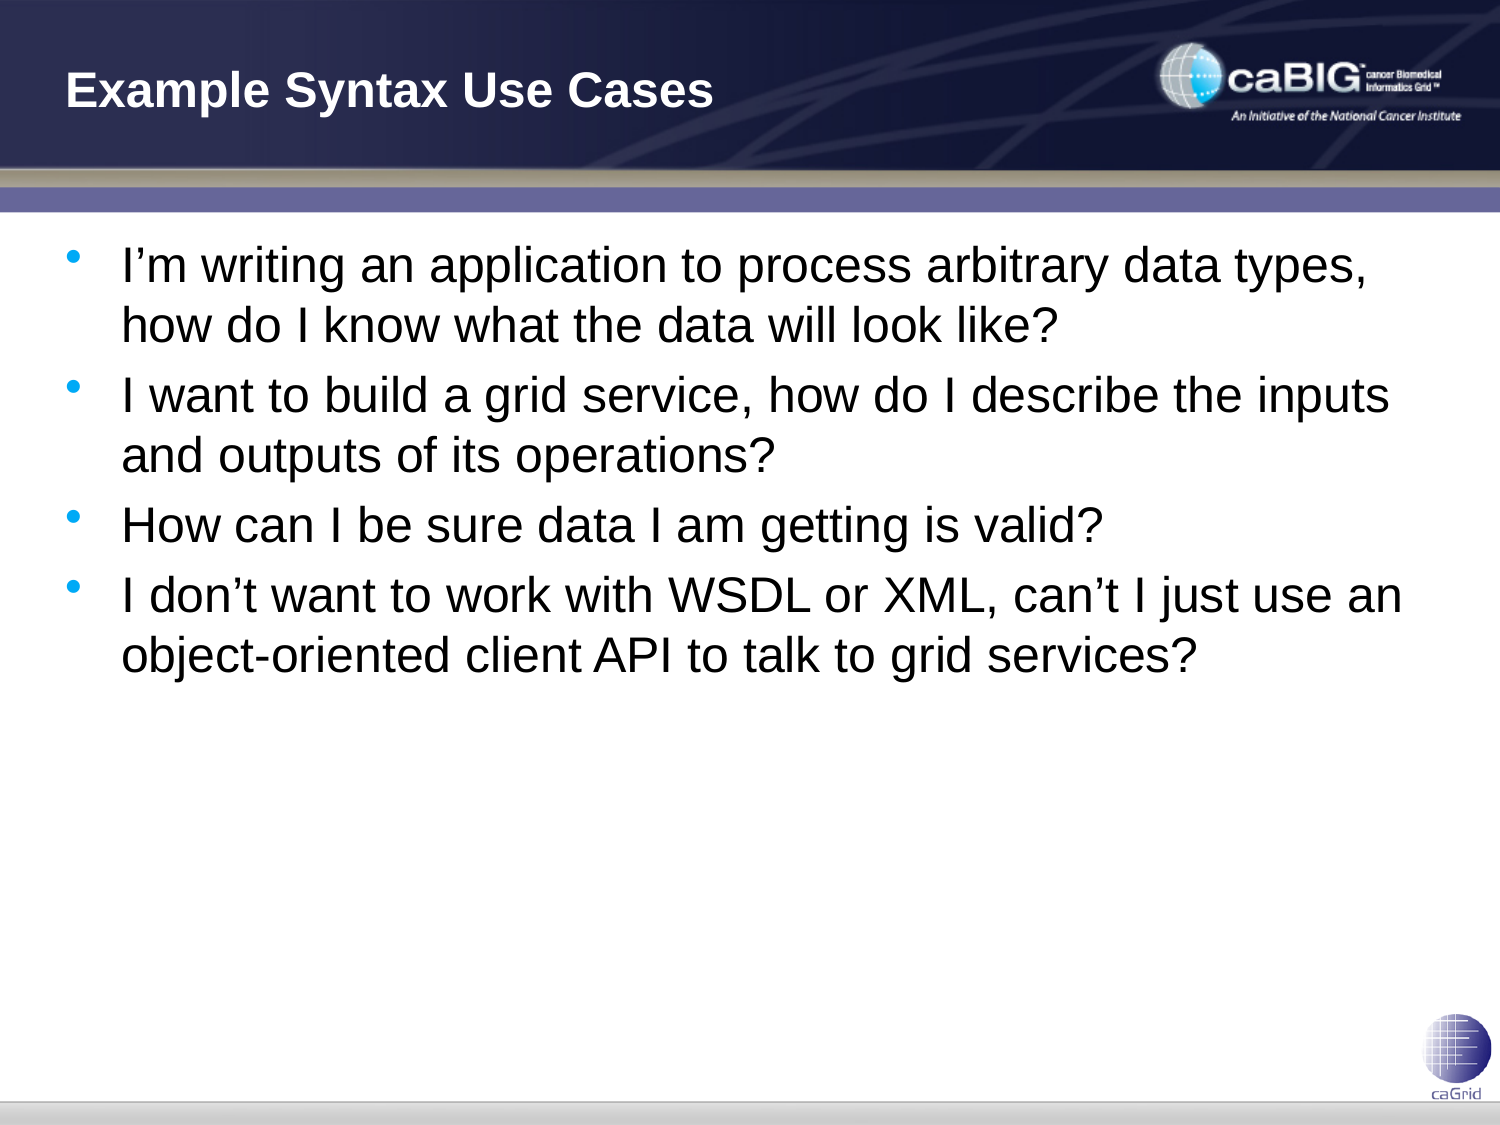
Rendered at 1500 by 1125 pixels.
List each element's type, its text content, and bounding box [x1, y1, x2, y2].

title Example Syntax Use Cases [49, 0, 1176, 176]
list I’m writing an application to process arbitrary data types, how do I know what the data will look like? I want to build a grid service, how do I describe the inputs and outputs of its operations? How can I be sure data I am getting is valid? I don’t want to work with WSDL or XML, can’t I just use an object-oriented client API to talk to grid services? [49, 224, 1438, 1038]
picture [0, 213, 1500, 1125]
picture [0, 0, 1500, 187]
